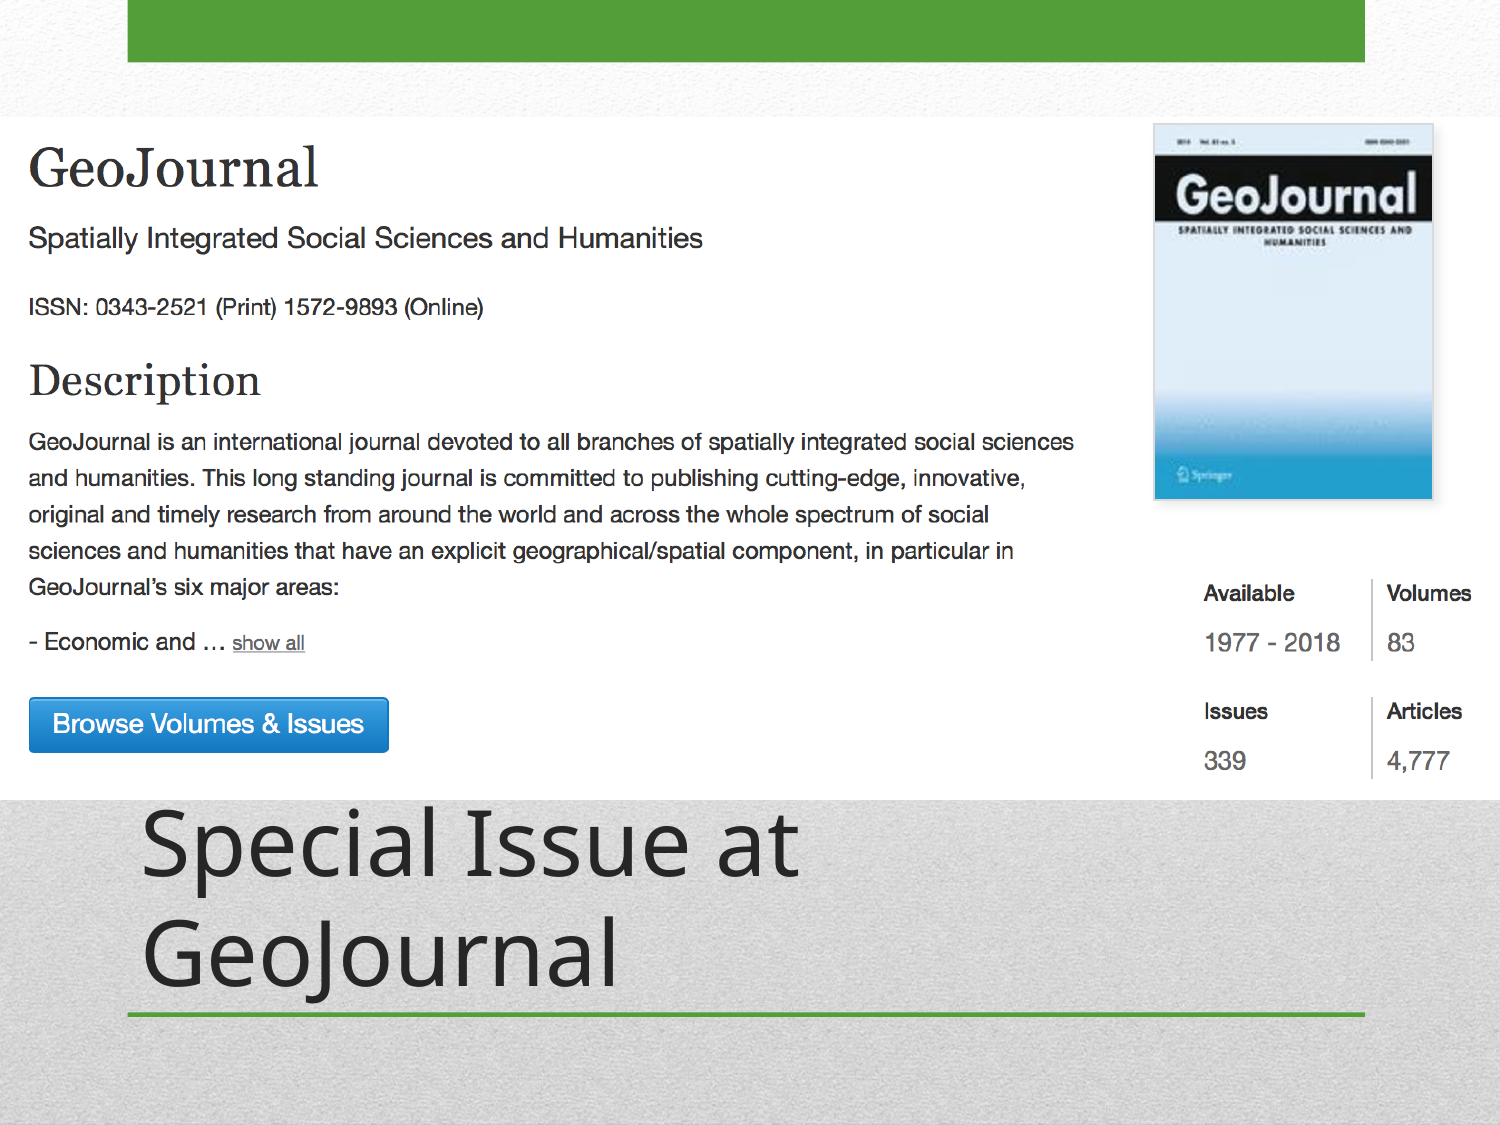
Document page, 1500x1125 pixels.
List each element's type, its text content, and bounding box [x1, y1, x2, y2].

picture [0, 117, 1500, 801]
title Special Issue at GeoJournal [125, 812, 1238, 1013]
